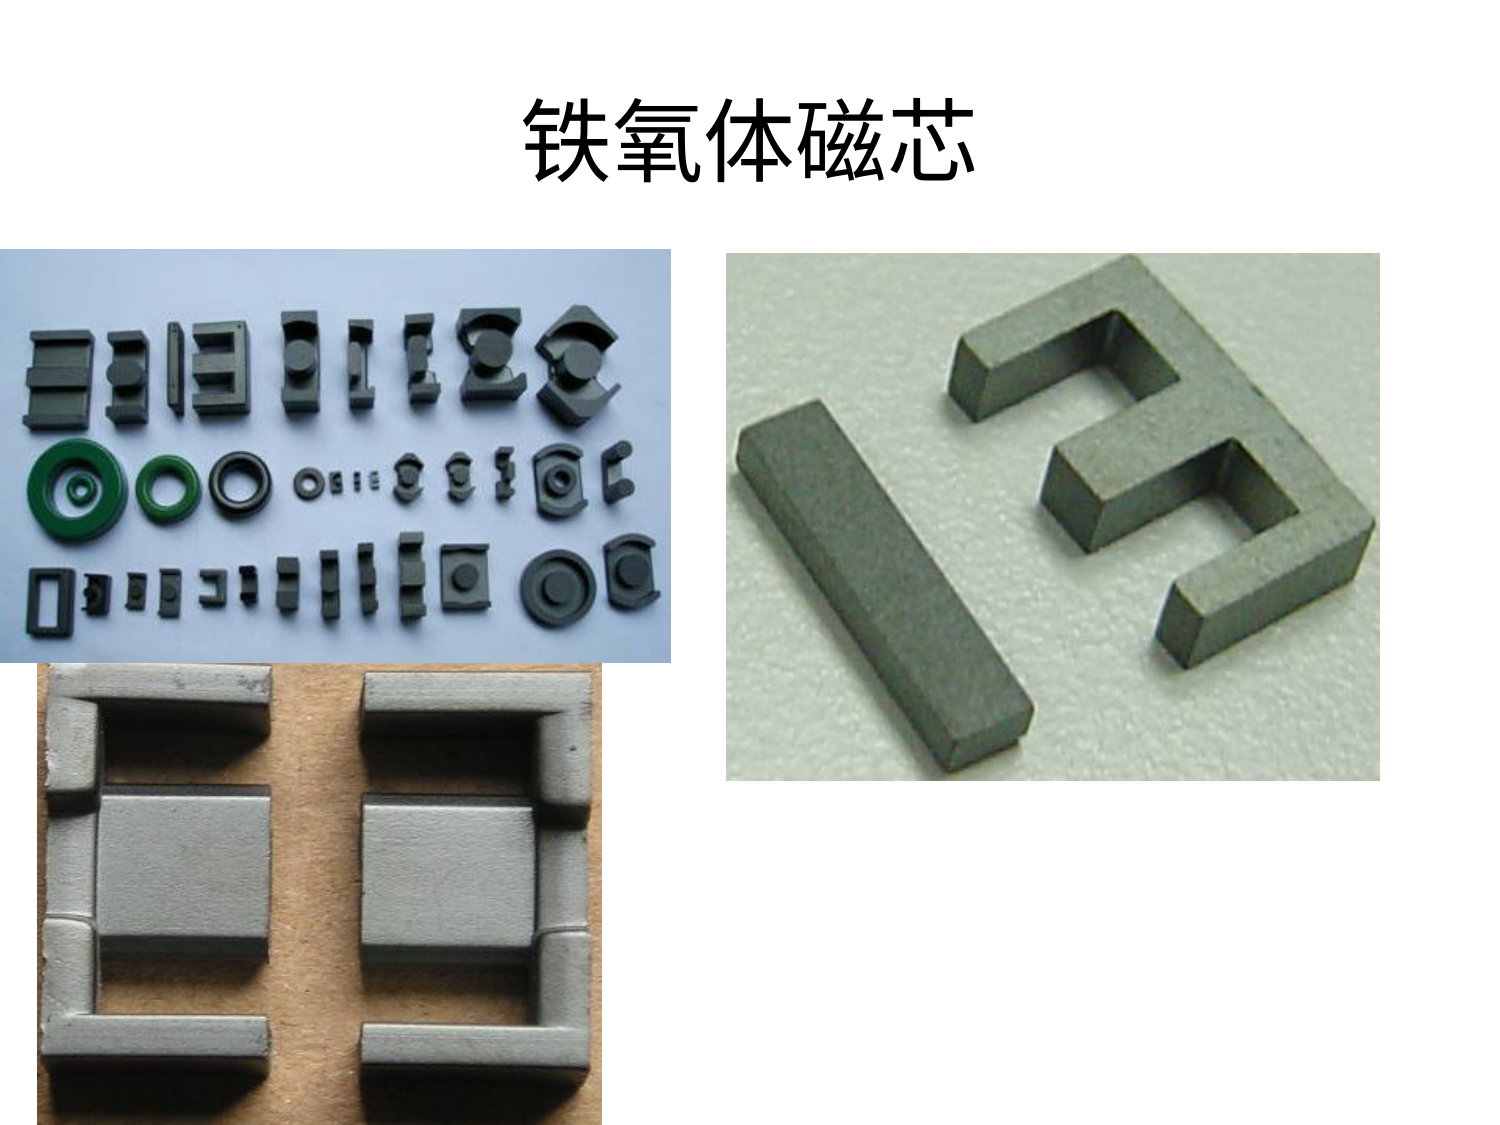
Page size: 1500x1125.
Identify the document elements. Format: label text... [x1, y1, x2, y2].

picture [726, 253, 1380, 781]
picture [0, 249, 671, 1125]
title 铁氧体磁芯 [75, 45, 1425, 233]
